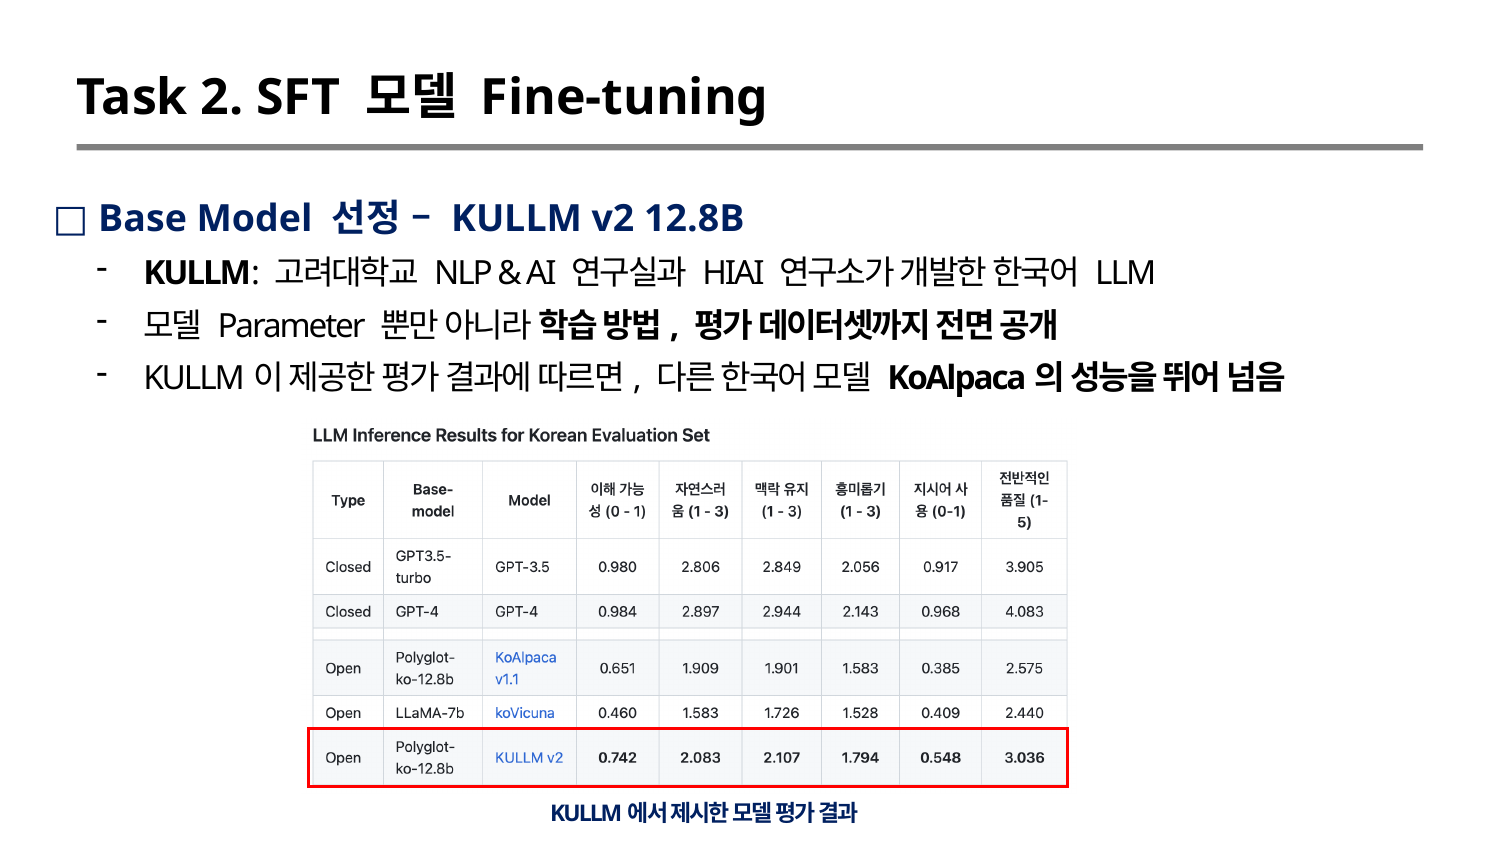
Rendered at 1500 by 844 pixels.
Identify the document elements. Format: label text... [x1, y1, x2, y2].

text_box KULLM에서 제시한 모델 평가 결과 [535, 802, 905, 833]
text_box □ Base Model 선정 – KULLM v2 12.8B KULLM: 고려대학교 NLP & AI 연구실과 HIAI 연구소가 개발한 한국어 LLM 모델 Parameter 뿐만 아니라 학습 방법, 평가 데이터셋까지 전면 공개 KULLM이 제공한 평가 결과에 따르면, 다른 한국어 모델 KoAlpaca의 성능을 뛰어 넘음 [37, 156, 1414, 512]
text_box Task 2. SFT 모델 Fine-tuning [61, 31, 1055, 140]
picture [301, 418, 1077, 794]
